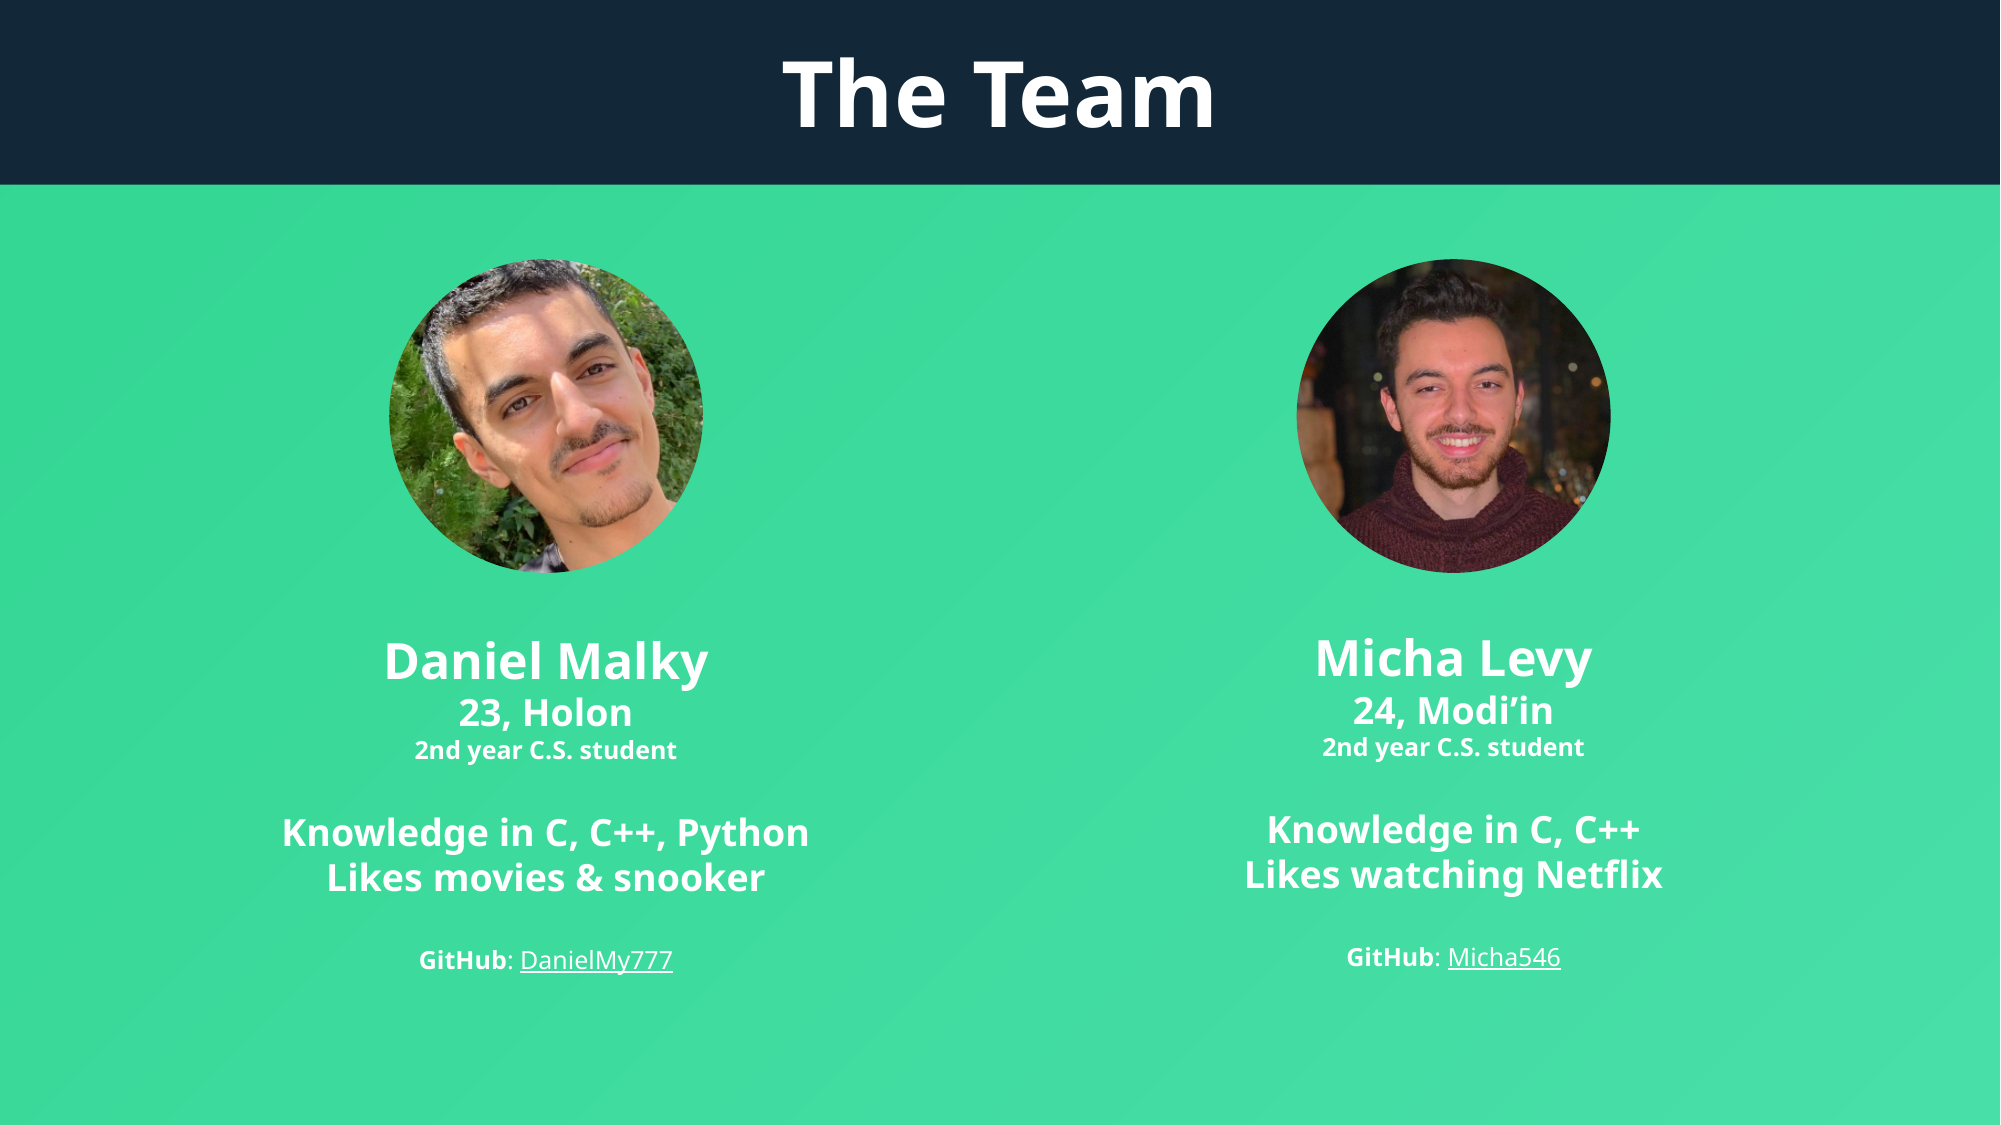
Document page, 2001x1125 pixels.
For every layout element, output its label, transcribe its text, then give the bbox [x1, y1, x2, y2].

text_box [0, 0, 2000, 186]
picture [1296, 259, 1611, 573]
text_box Micha Levy 24, Modi’in 2nd year C.S. student Knowledge in C, C++ Likes watching Netflix GitHub: Micha546 [1174, 619, 1734, 1028]
text_box Daniel Malky 23, Holon 2nd year C.S. student Knowledge in C, C++, Python Likes movies & snooker GitHub: DanielMy777 [266, 621, 826, 1031]
picture [389, 259, 703, 573]
title The Team [137, 35, 1863, 161]
